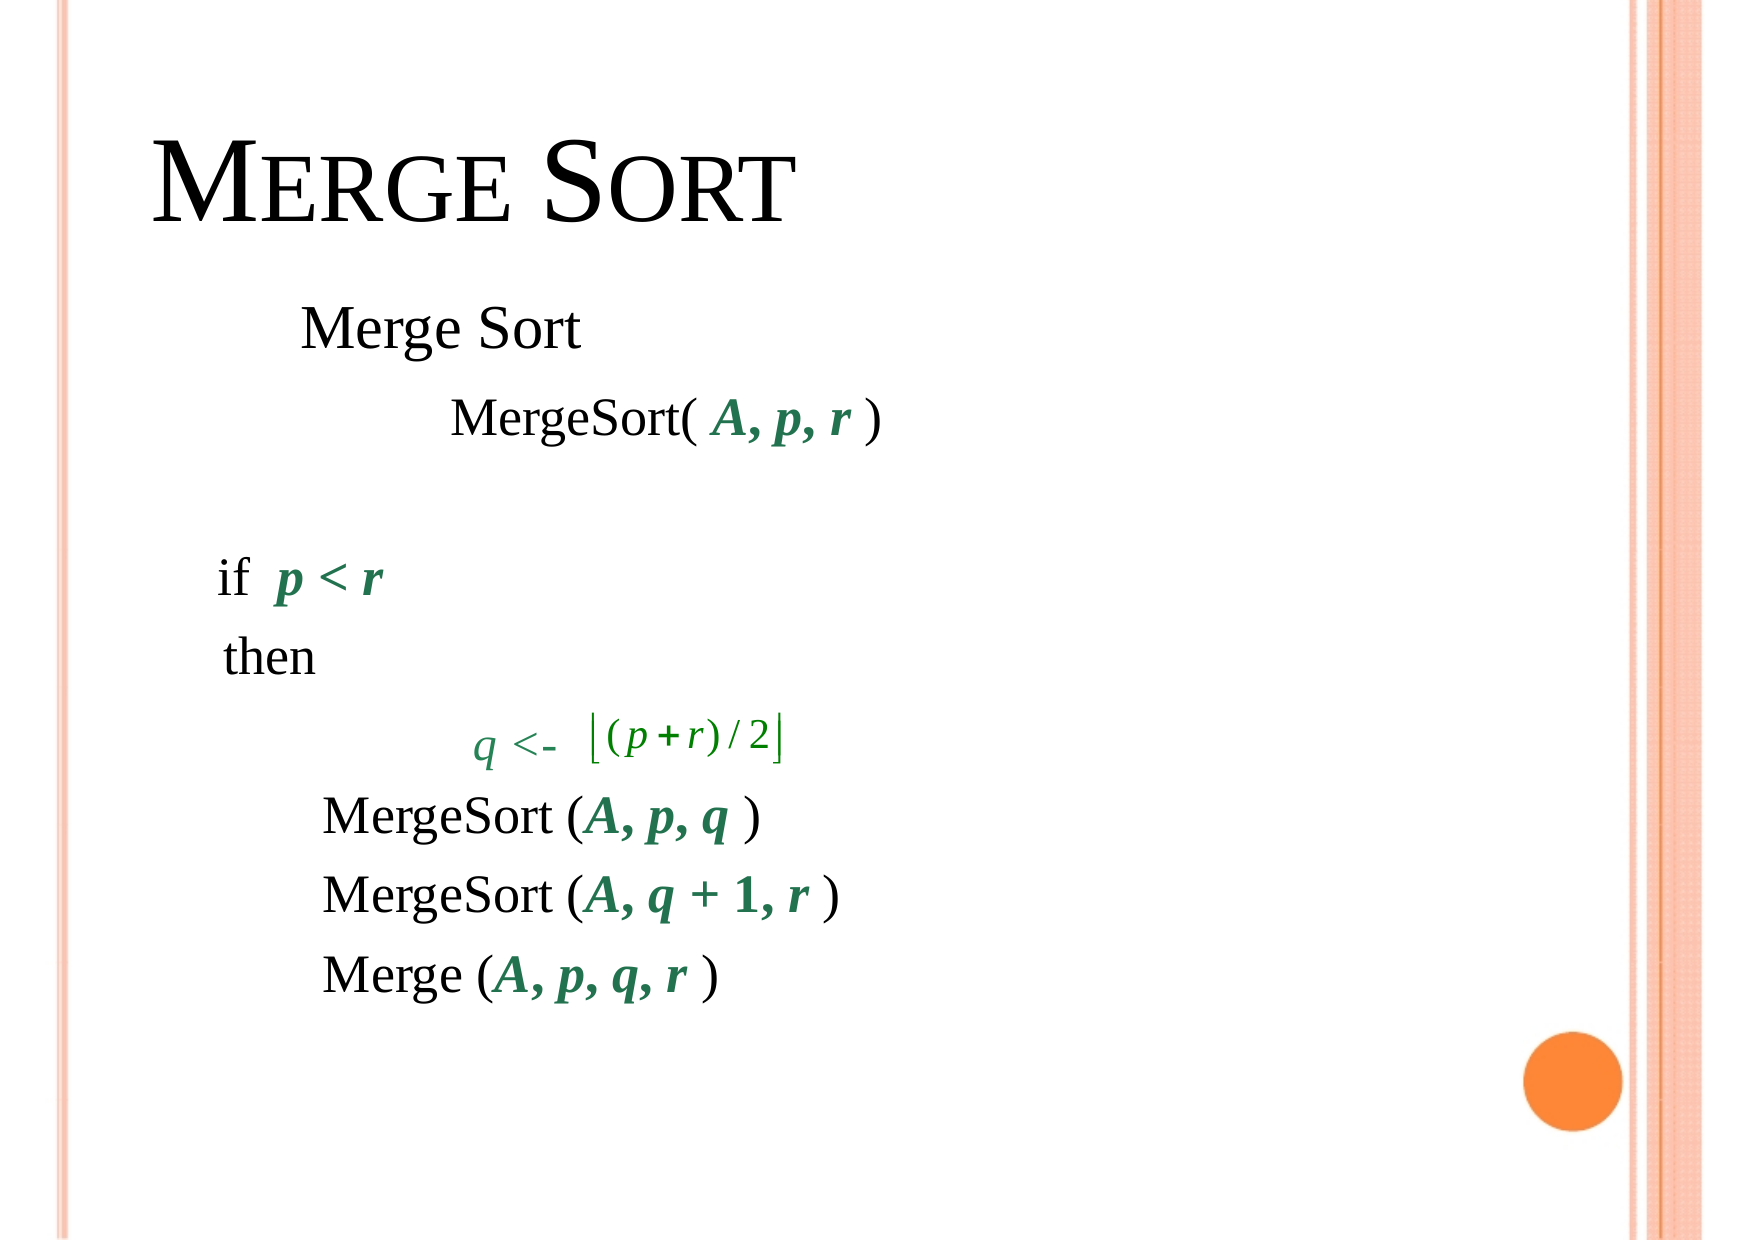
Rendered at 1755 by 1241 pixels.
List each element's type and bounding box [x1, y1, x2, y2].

text_box [581, 702, 798, 774]
picture [45, 0, 1705, 1241]
